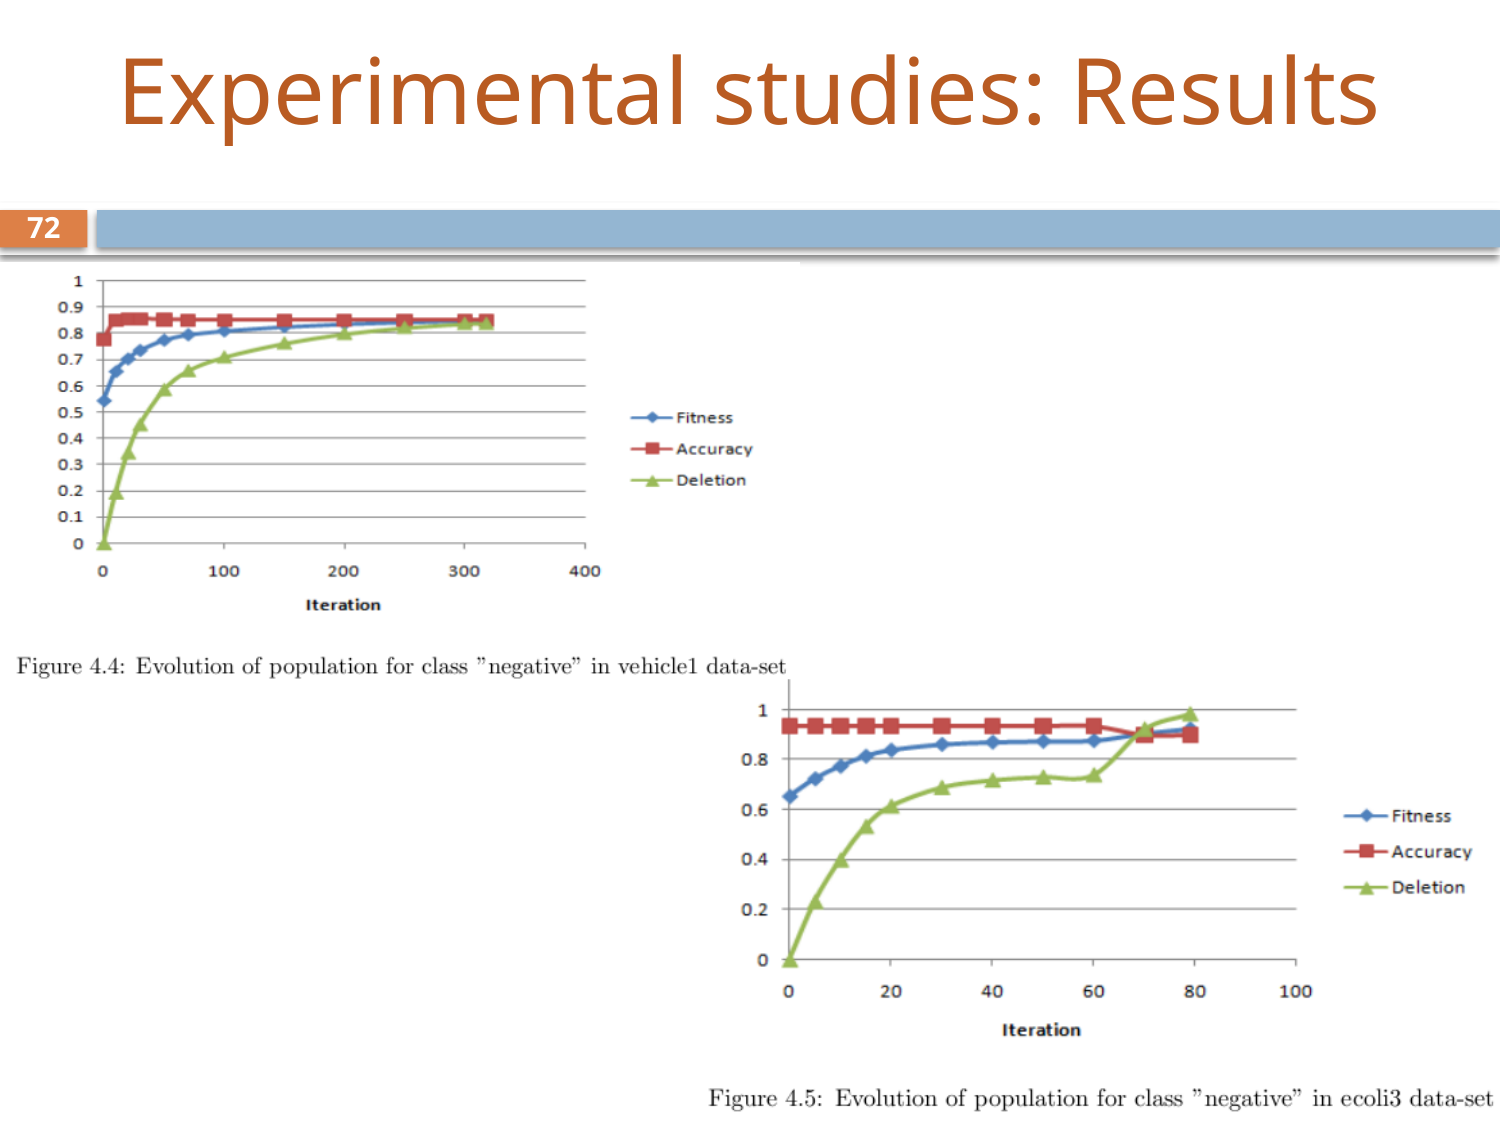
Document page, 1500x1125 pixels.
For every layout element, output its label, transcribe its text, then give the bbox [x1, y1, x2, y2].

slide_number 72 [0, 208, 88, 249]
title Experimental studies: Results [75, 12, 1425, 218]
picture [0, 262, 1500, 1125]
